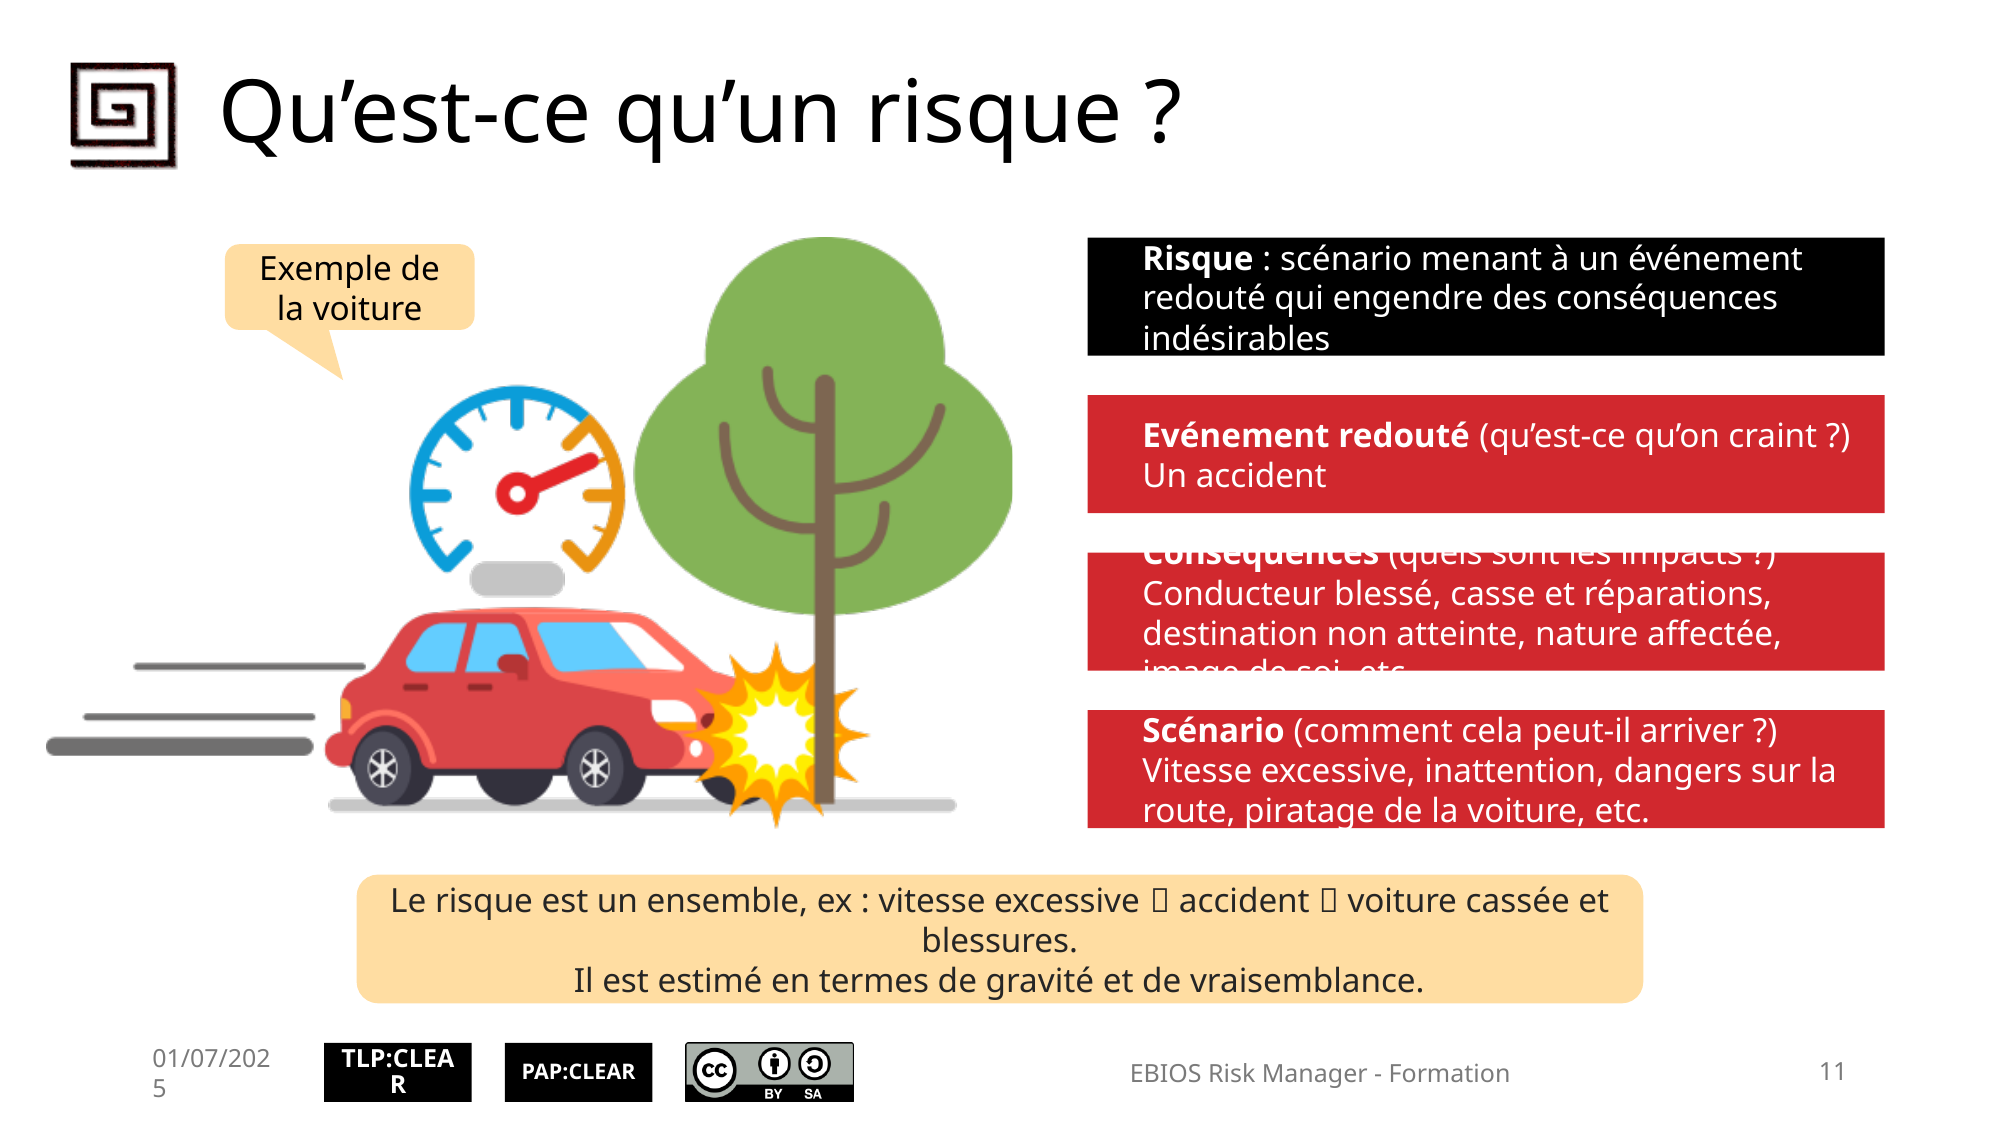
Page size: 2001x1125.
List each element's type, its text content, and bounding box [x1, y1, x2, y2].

text_box Le risque est un ensemble, ex : vitesse excessive  accident  voiture cassée et blessures. Il est estimé en termes de gravité et de vraisemblance. [356, 874, 1644, 1004]
text_box Evénement redouté (qu’est-ce qu’on craint ?) Un accident [1087, 395, 1885, 514]
text_box Scénario (comment cela peut-il arriver ?) Vitesse excessive, inattention, dangers sur la route, piratage de la voiture, etc. [1087, 710, 1885, 829]
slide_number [137, 1042, 291, 1103]
title Qu’est-ce qu’un risque ? [203, 59, 1863, 170]
picture [67, 59, 178, 170]
picture [685, 1042, 854, 1102]
text_box Risque : scénario menant à un événement redouté qui engendre des conséquences indésirables [1087, 237, 1885, 356]
footer EBIOS Risk Manager - Formation [895, 1042, 1746, 1103]
picture [45, 237, 1013, 829]
text_box Conséquences (quels sont les impacts ?) Conducteur blessé, casse et réparations, destination non atteinte, nature affectée, image de soi, etc. [1087, 552, 1885, 671]
slide_number 11 [1771, 1042, 1863, 1103]
